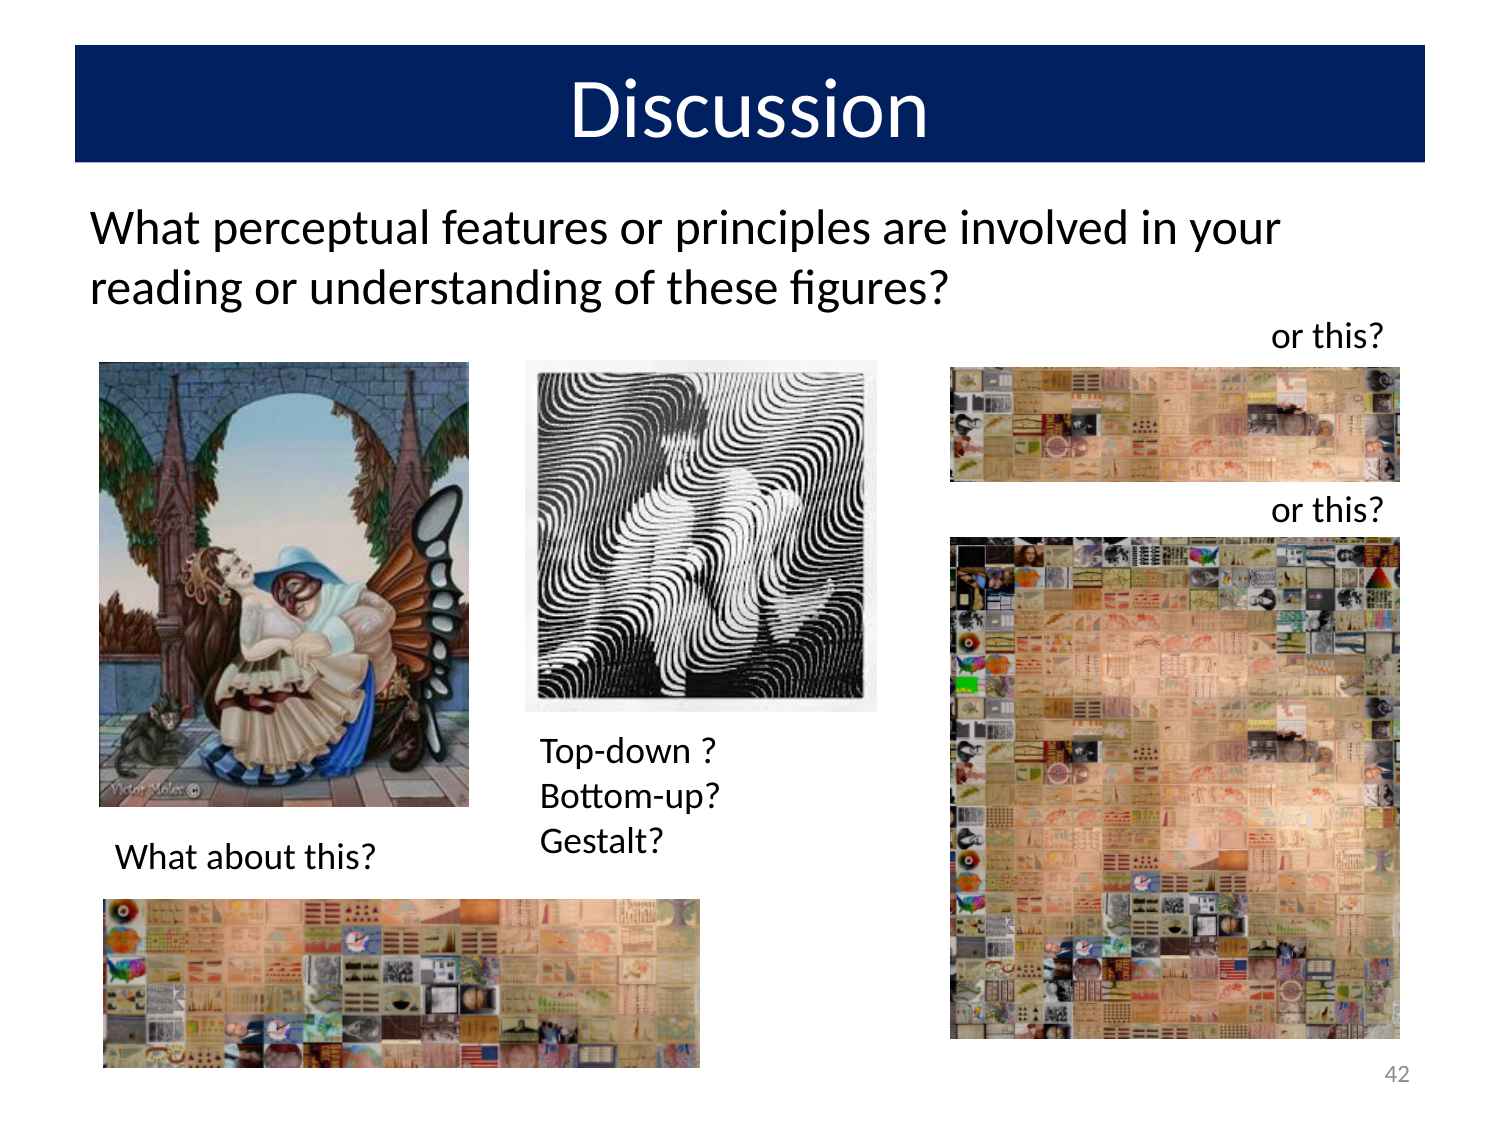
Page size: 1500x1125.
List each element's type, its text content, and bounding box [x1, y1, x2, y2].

text_box or this? [1212, 303, 1400, 364]
picture [524, 359, 877, 712]
picture [949, 366, 1401, 483]
picture [949, 537, 1401, 1039]
slide_number 42 [1074, 1042, 1425, 1103]
picture [103, 899, 700, 1068]
title Discussion [75, 45, 1425, 163]
picture [99, 362, 469, 807]
text_box or this? [1212, 489, 1400, 536]
text_box Top-down ? Bottom-up? Gestalt? [525, 718, 788, 869]
text_box What perceptual features or principles are involved in your reading or understanding of these figures? [74, 187, 1425, 323]
text_box What about this? [99, 824, 700, 885]
